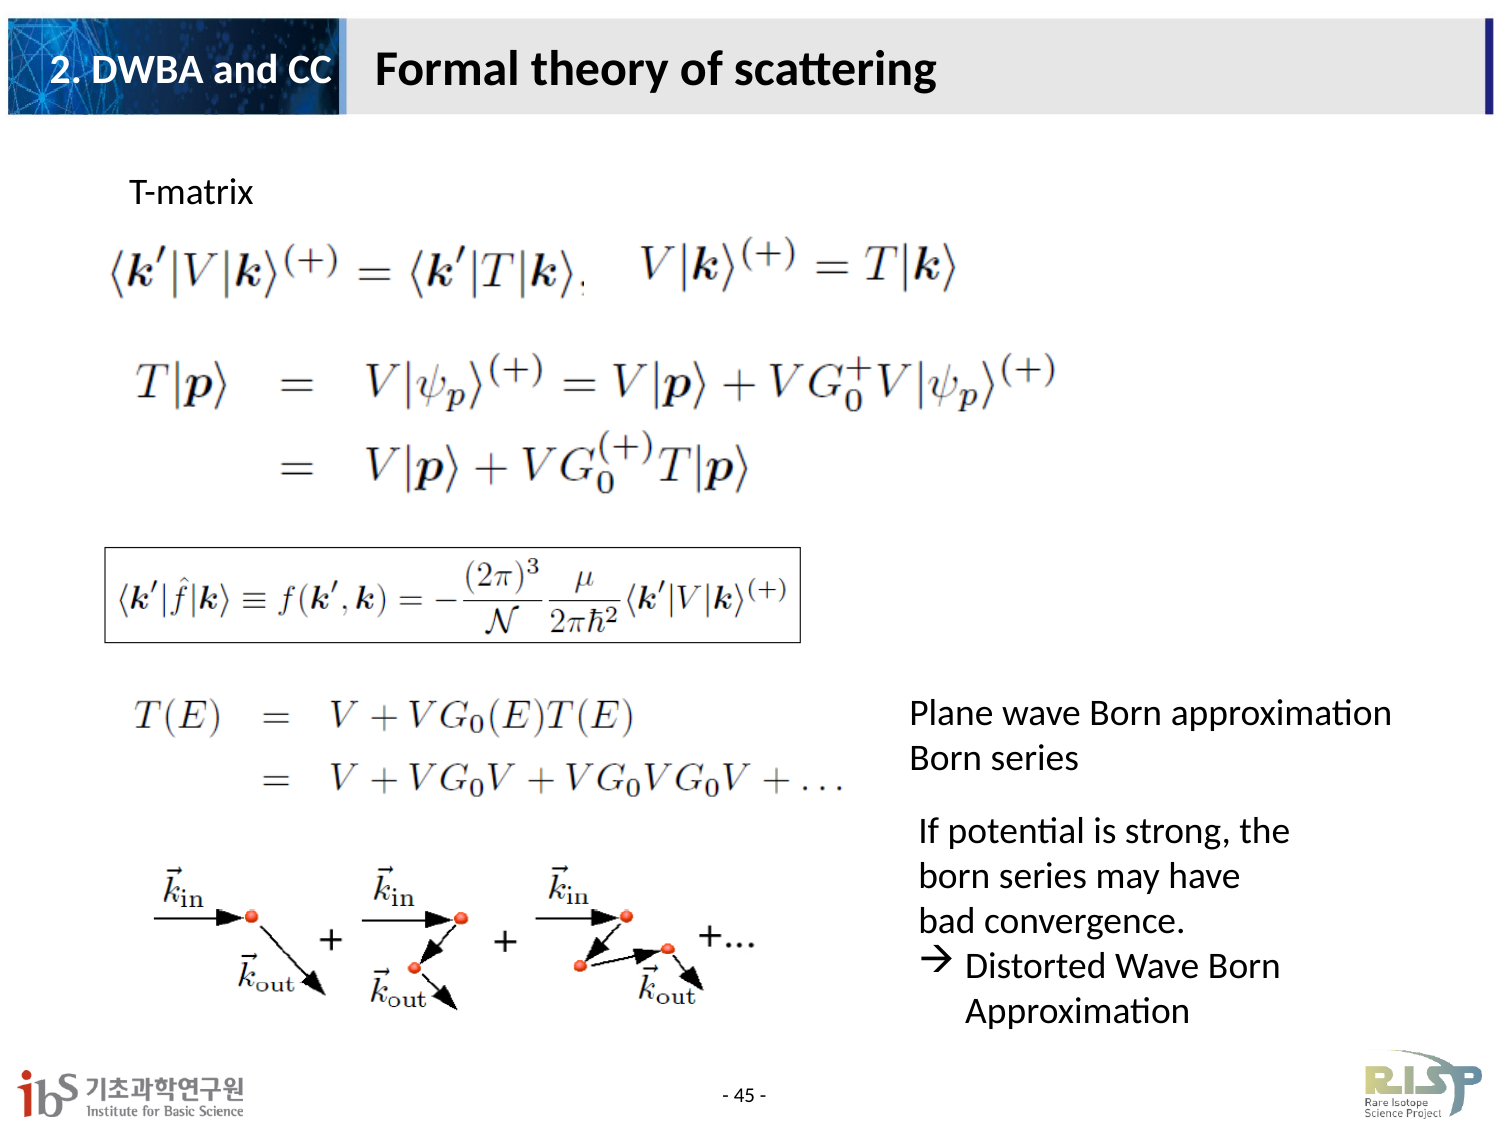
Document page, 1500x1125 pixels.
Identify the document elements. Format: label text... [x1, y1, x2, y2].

picture [1364, 1049, 1482, 1119]
text_box T-matrix [114, 159, 269, 220]
picture [629, 218, 963, 302]
picture [100, 230, 584, 314]
text_box If potential is strong, the born series may have bad convergence. Distorted Wave Born Approximation [903, 798, 1319, 1039]
picture [127, 857, 774, 1030]
picture [115, 678, 869, 816]
picture [2, 10, 1500, 130]
picture [88, 536, 813, 662]
text_box Plane wave Born approximation Born series [894, 680, 1408, 786]
picture [112, 336, 1066, 514]
picture [17, 1070, 243, 1117]
